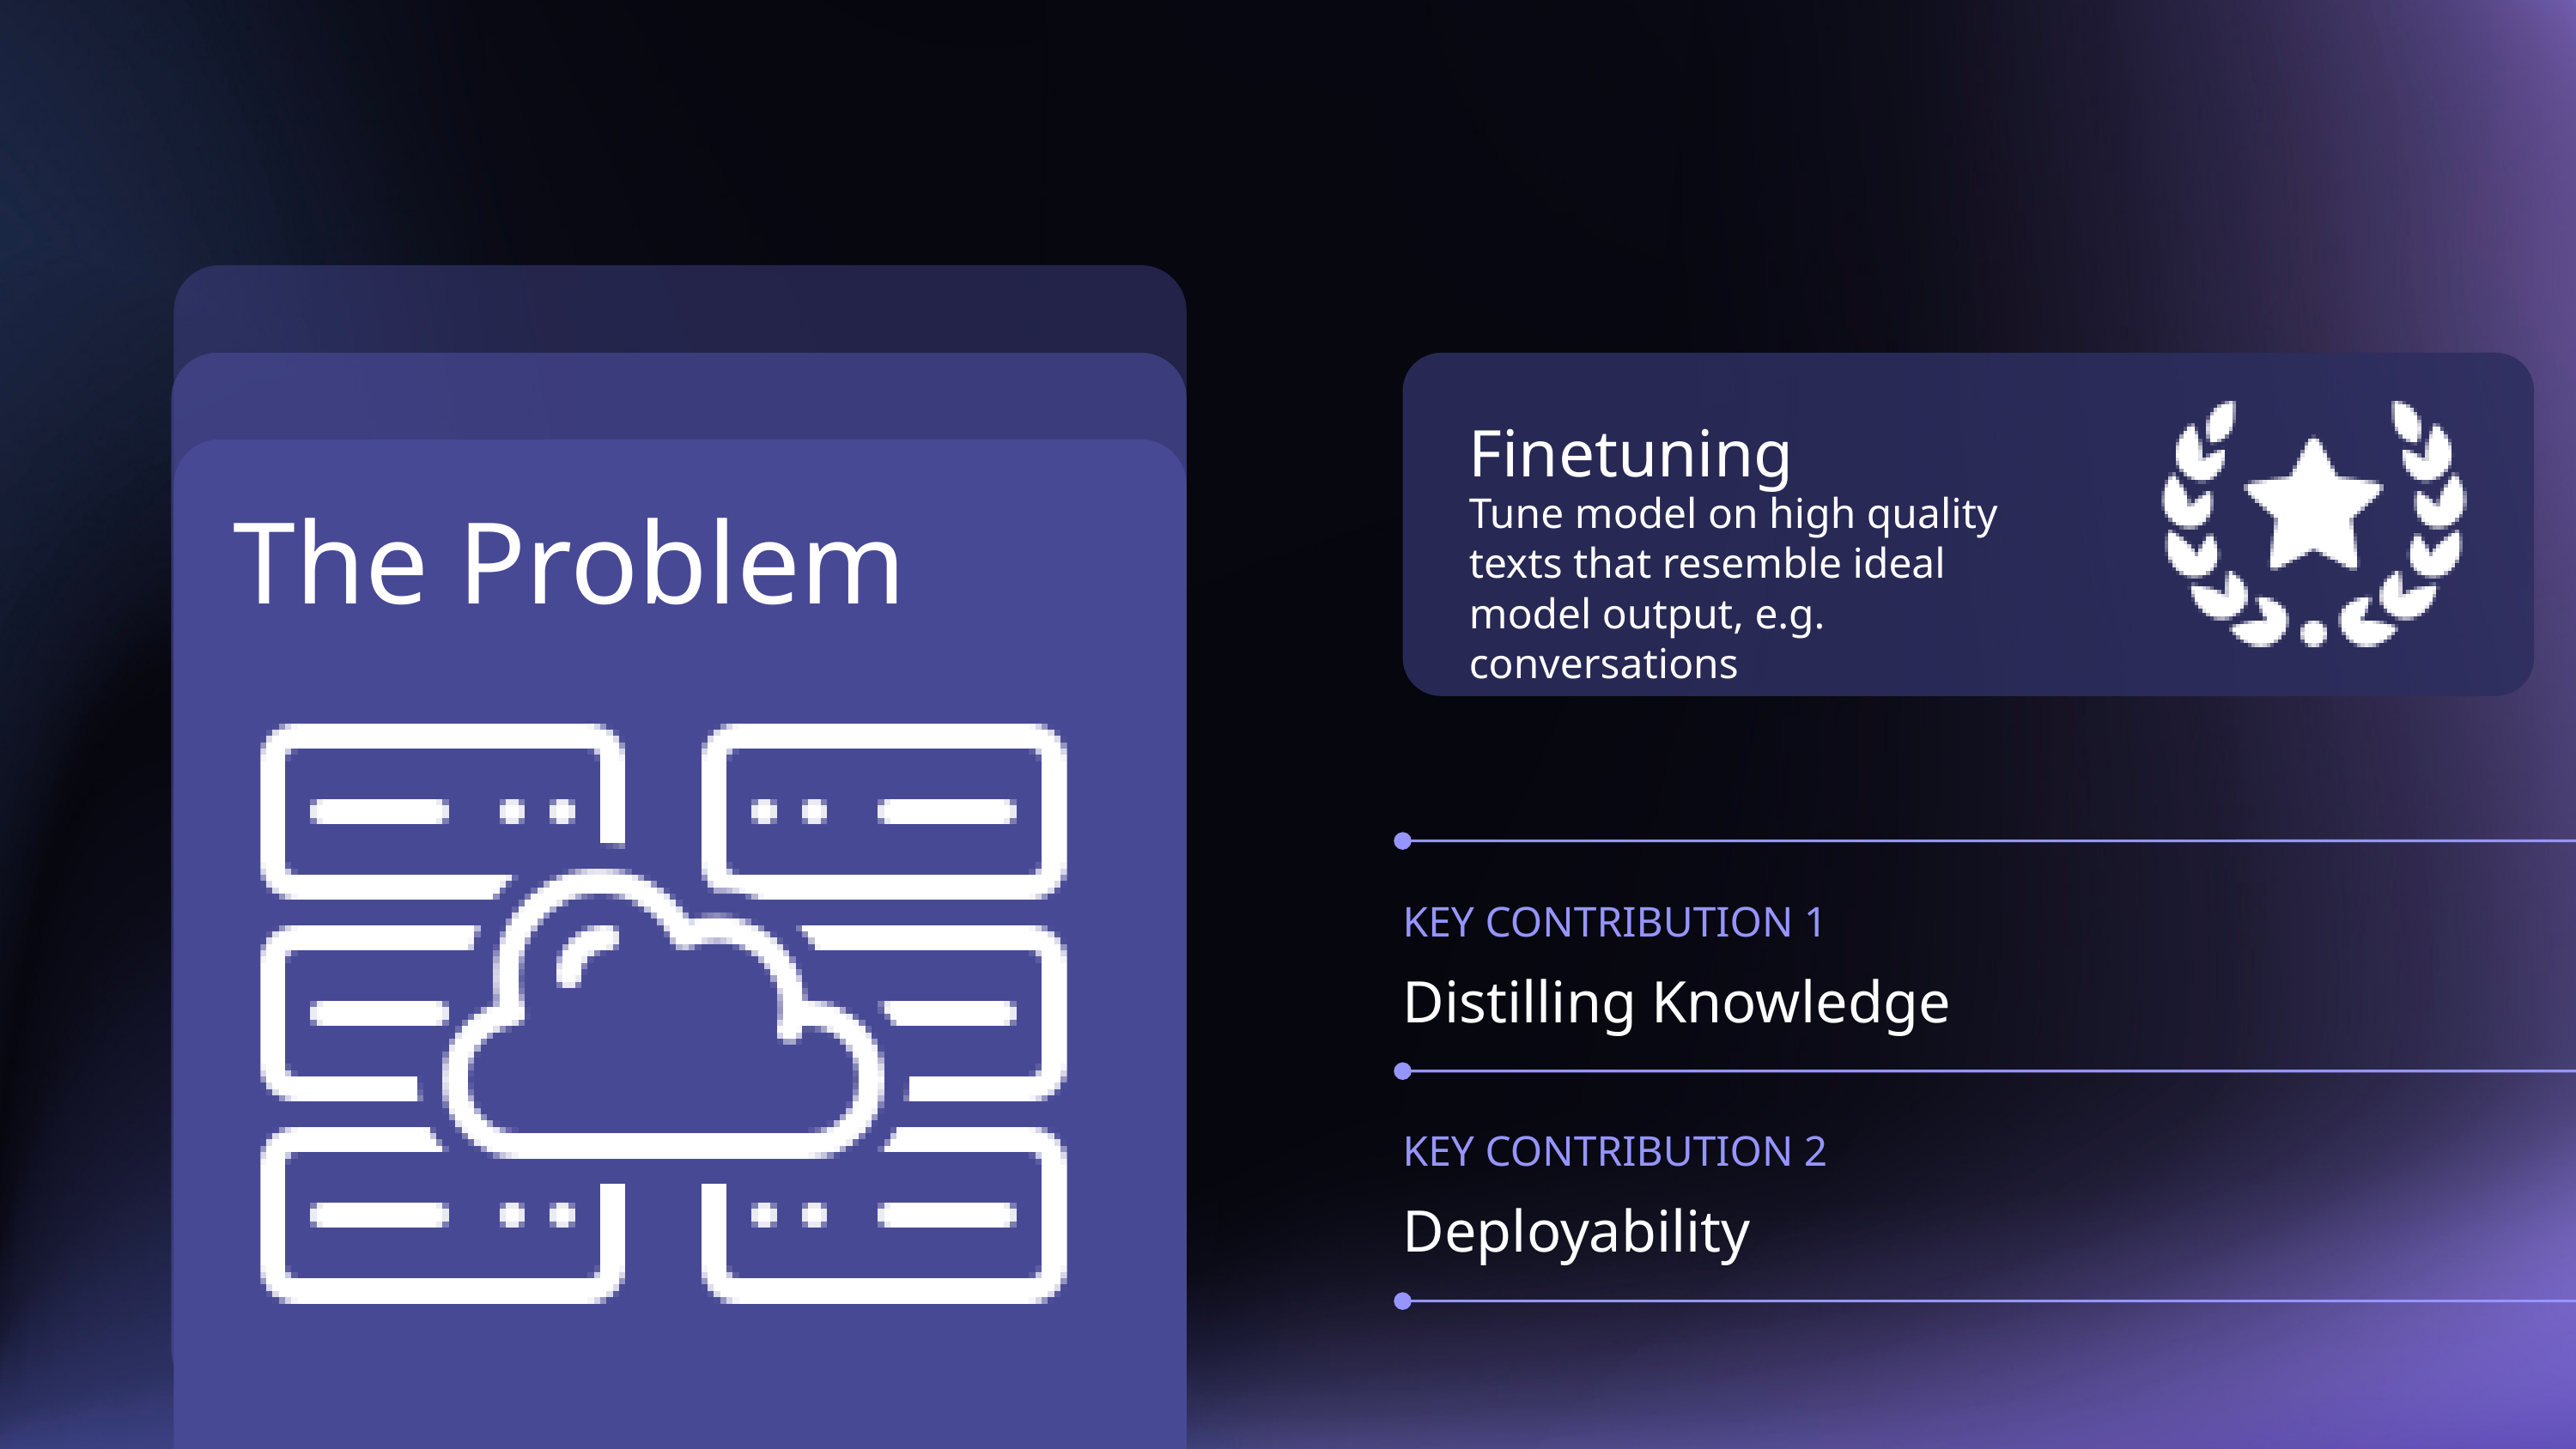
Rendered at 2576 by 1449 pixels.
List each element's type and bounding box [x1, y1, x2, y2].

text_box [1402, 352, 2535, 697]
text_box [1468, 411, 2054, 637]
picture [0, 0, 2576, 1449]
text_box [171, 352, 1188, 440]
text_box [173, 264, 1188, 352]
text_box [173, 439, 1188, 1449]
